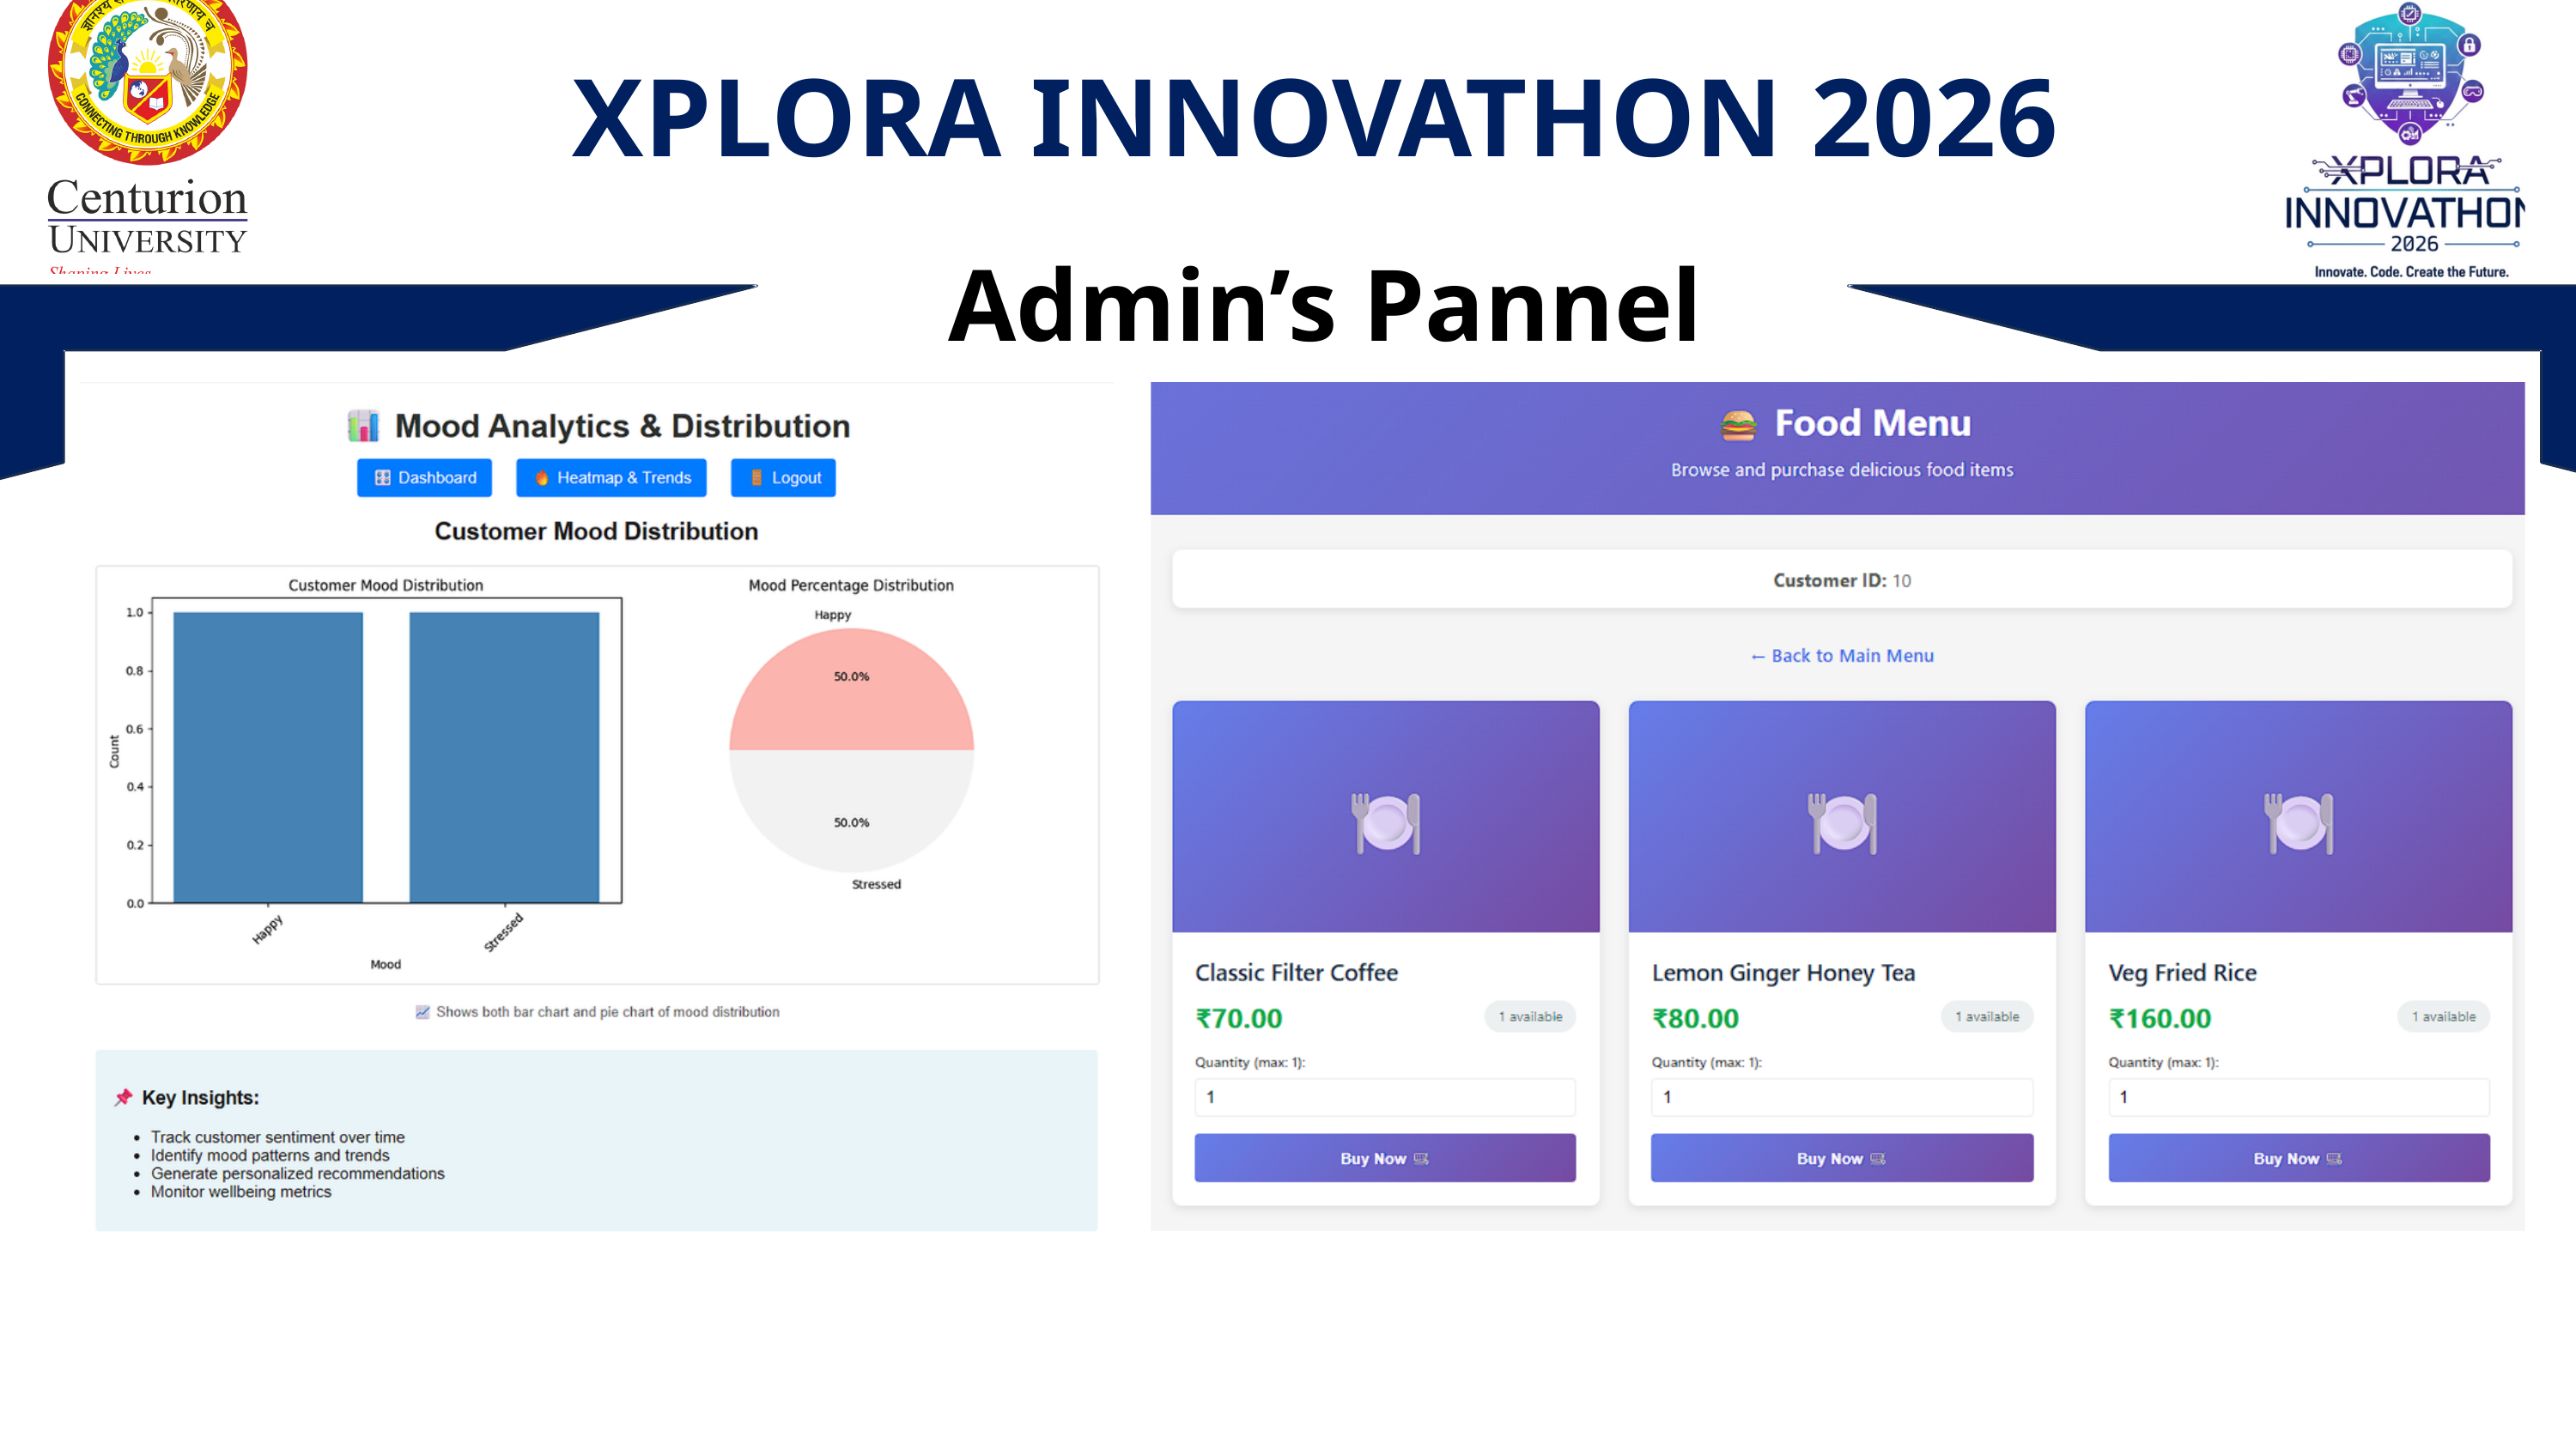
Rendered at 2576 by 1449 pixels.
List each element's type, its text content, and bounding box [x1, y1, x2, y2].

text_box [0, 284, 759, 481]
text_box XPLORA INNOVATHON 2026 [422, 49, 2209, 179]
text_box [1151, 382, 2525, 1231]
text_box [80, 382, 1114, 1242]
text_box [1846, 284, 2576, 481]
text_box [2281, 0, 2525, 280]
text_box Admin’s Pannel [847, 242, 1806, 361]
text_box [41, 0, 263, 274]
